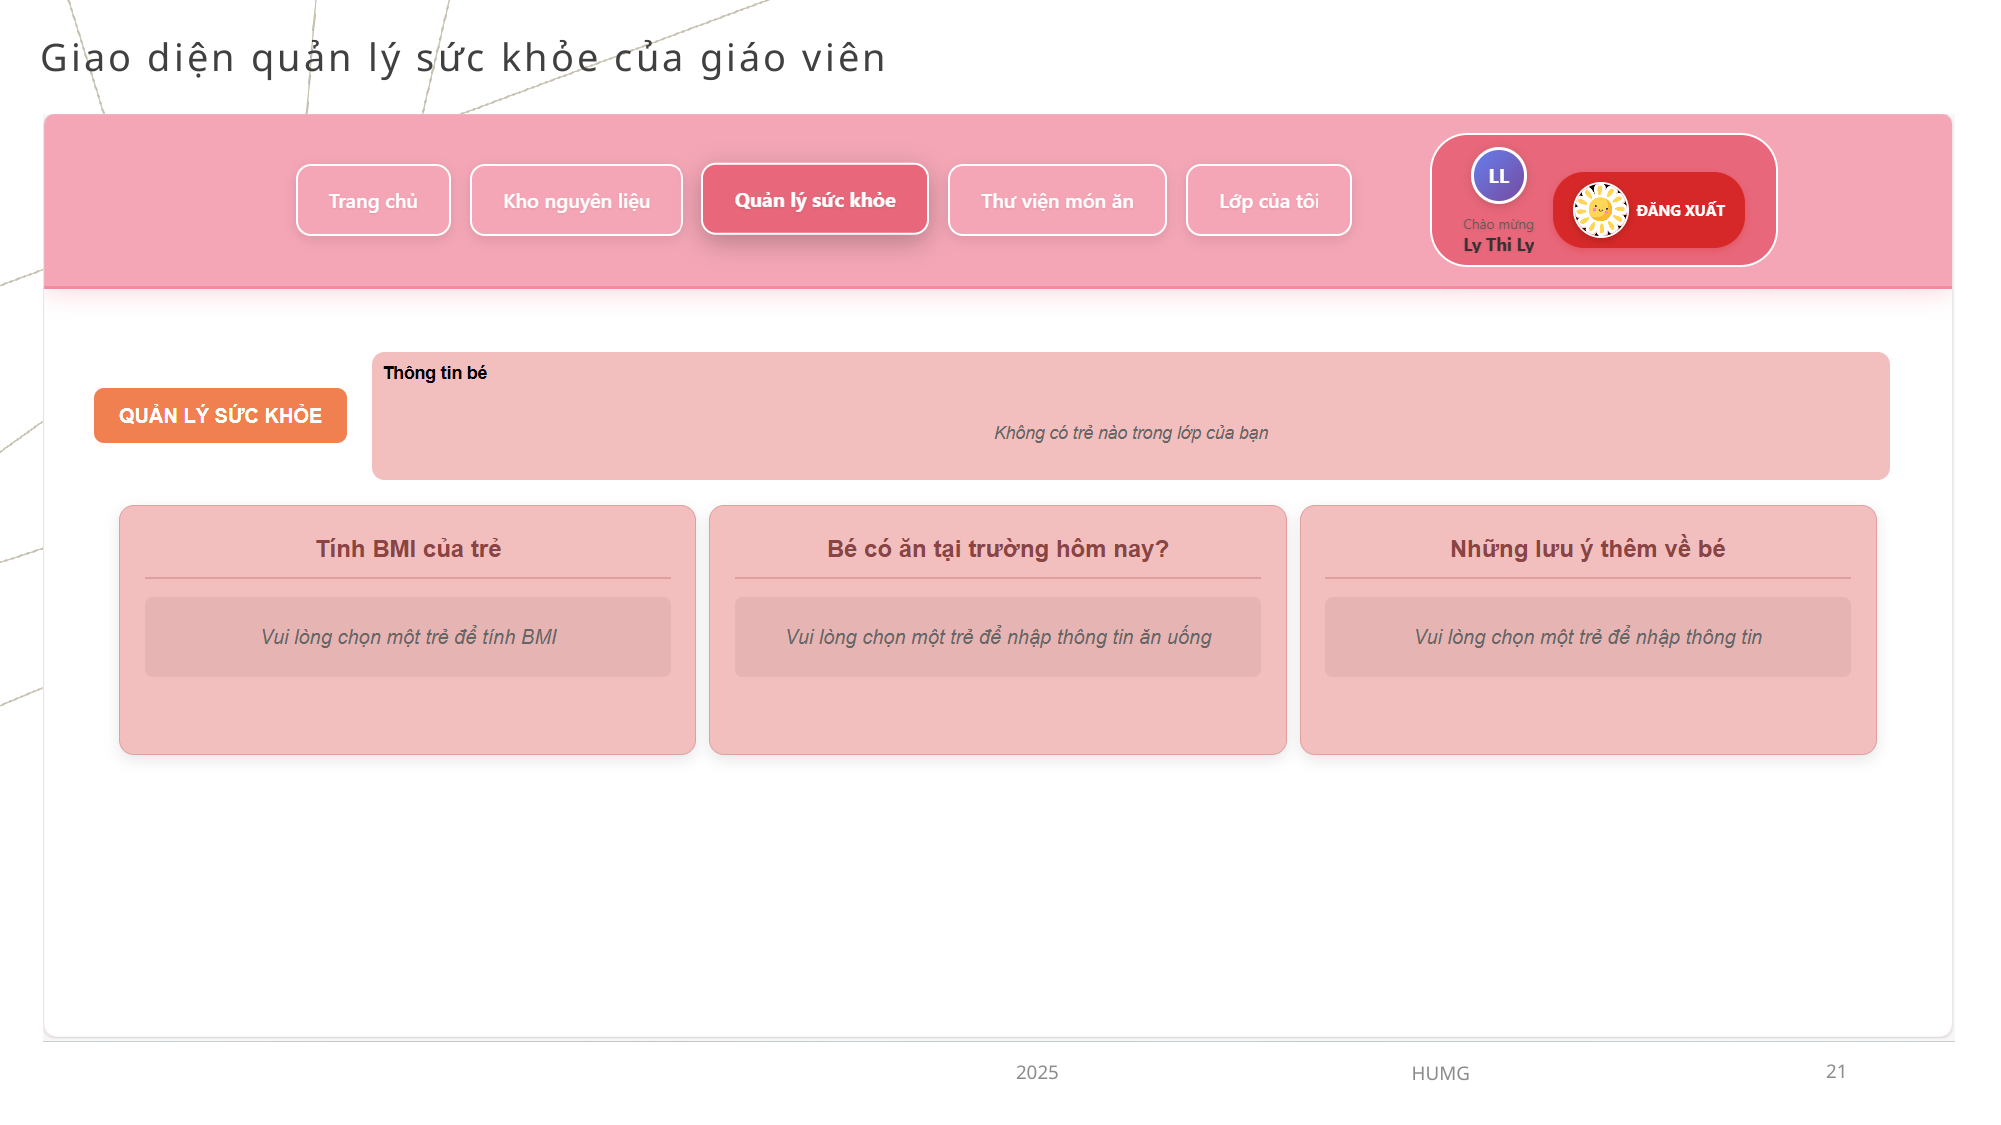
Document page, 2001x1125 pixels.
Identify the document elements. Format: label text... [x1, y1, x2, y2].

list Giao diện quản lý sức khỏe của giáo viên [25, 31, 918, 92]
picture [0, 0, 1955, 1042]
slide_number 21 [1755, 1042, 1863, 1103]
slide_number 2025 [1001, 1042, 1157, 1102]
footer HUMG [1174, 1042, 1707, 1103]
